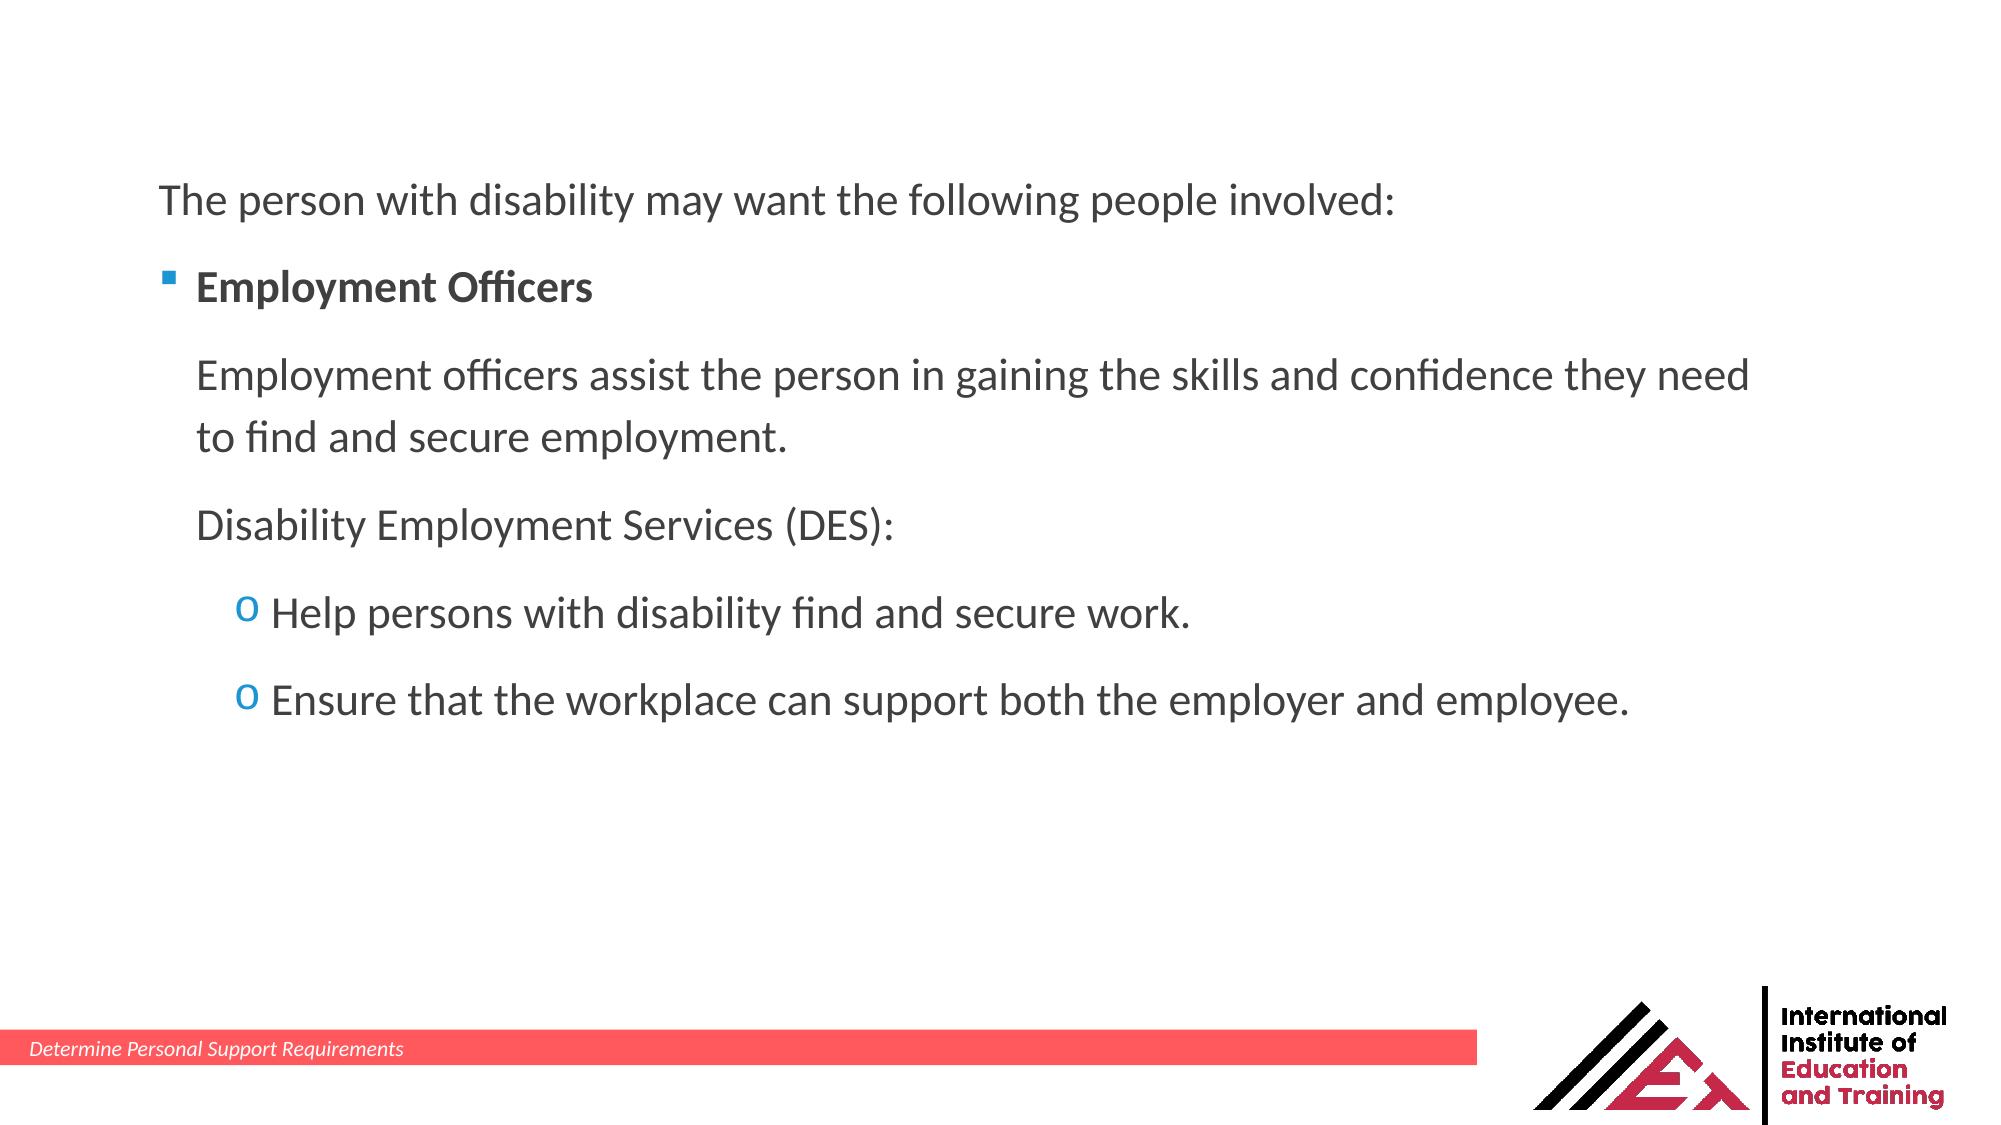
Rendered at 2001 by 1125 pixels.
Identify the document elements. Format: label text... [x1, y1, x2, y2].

picture [1533, 986, 1946, 1125]
text_box Determine Personal Support Requirements [0, 1029, 1478, 1066]
list The person with disability may want the following people involved: Employment Officers Employment officers assist the person in gaining the skills and confidence they need to find and secure employment. Disability Employment Services (DES): Help persons with disability find and secure work. Ensure that the workplace can support both the employer and employee. [143, 153, 1799, 868]
